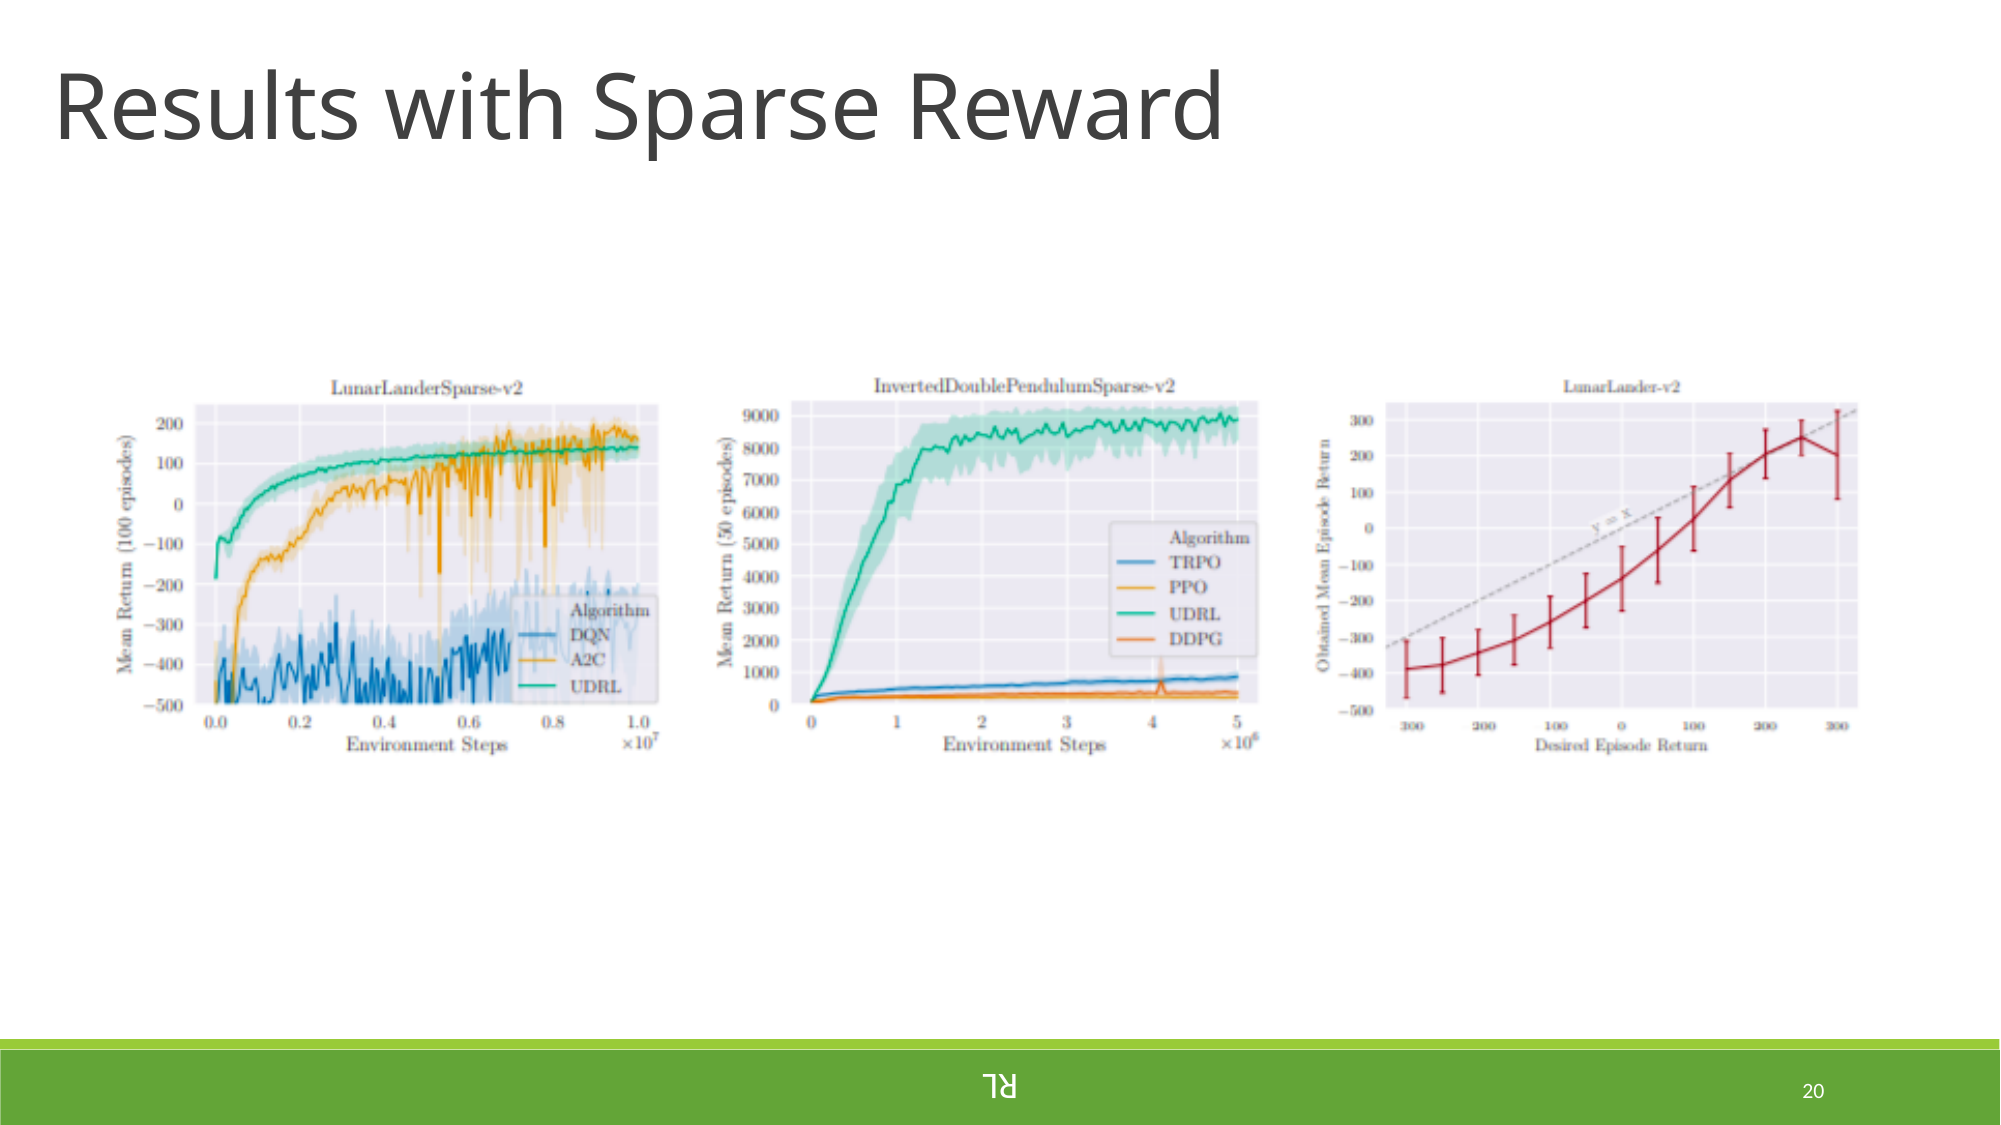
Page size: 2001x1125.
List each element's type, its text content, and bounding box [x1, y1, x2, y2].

footer RL [604, 1059, 1396, 1120]
slide_number 20 [1624, 1059, 1840, 1120]
text_box Results with Sparse Reward [50, 45, 1618, 158]
picture [86, 369, 1914, 783]
